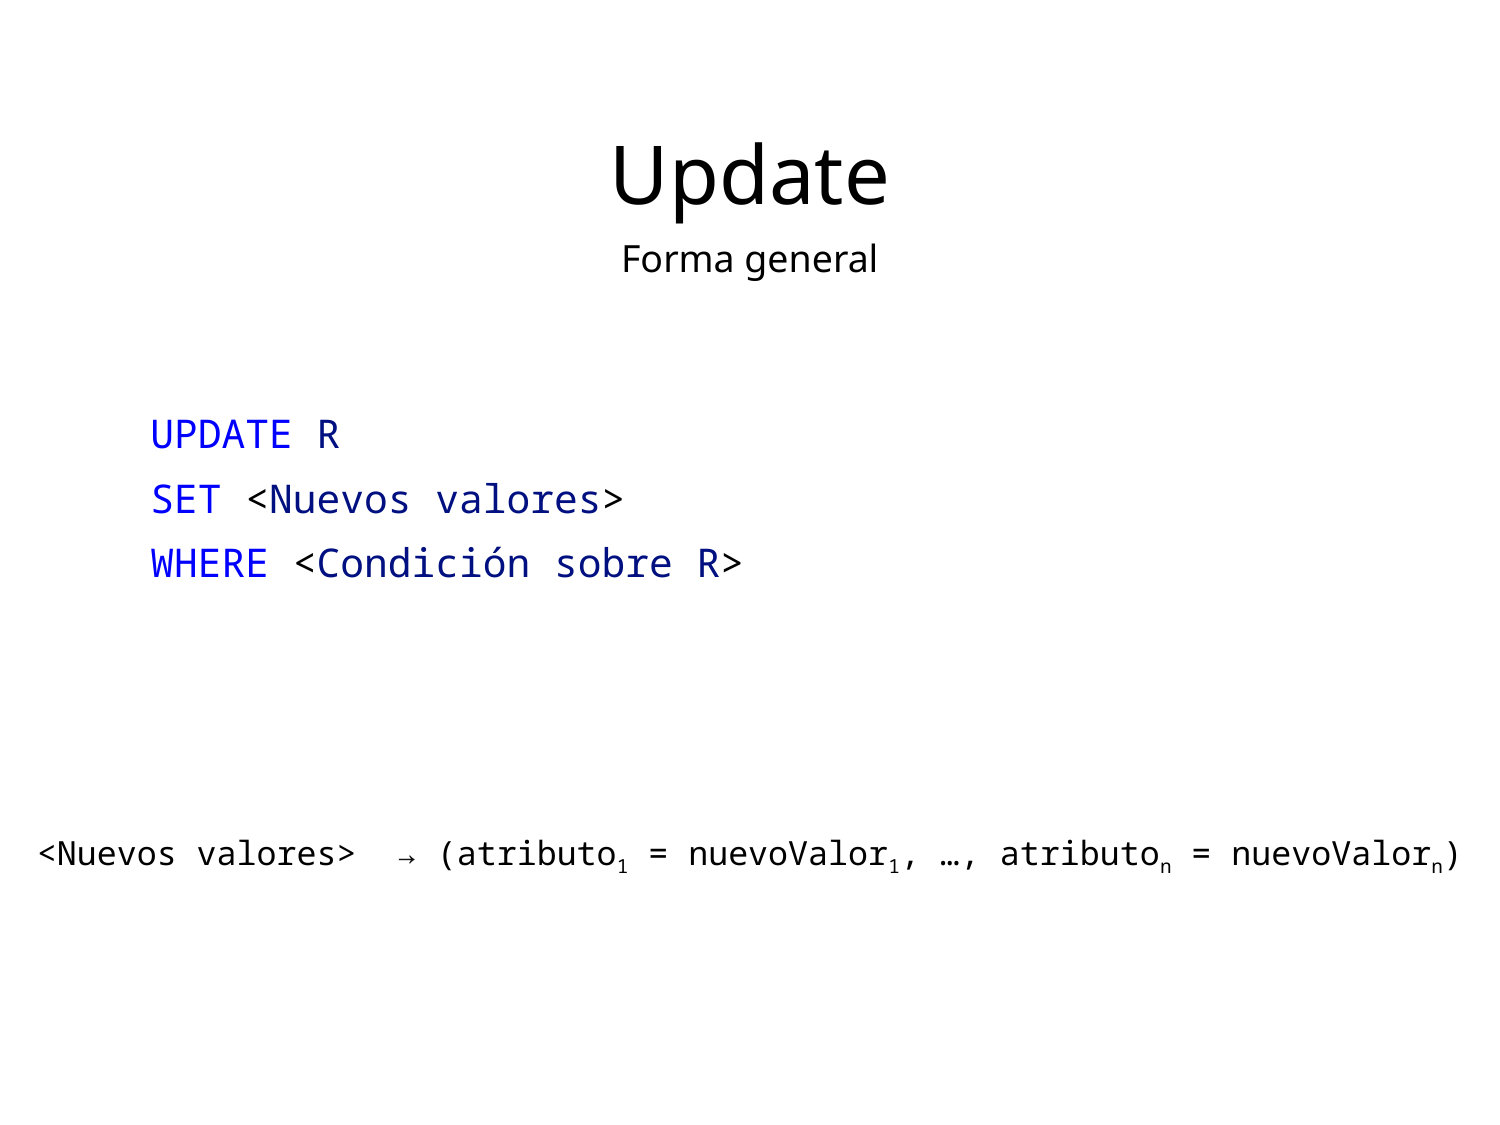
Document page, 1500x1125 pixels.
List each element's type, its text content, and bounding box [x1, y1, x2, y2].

text_box UPDATE R SET <Nuevos valores> WHERE <Condición sobre R> [145, 340, 1336, 676]
text_box <Nuevos valores> → (atributo1 = nuevoValor1, …, atributon = nuevoValorn) [0, 791, 1500, 883]
text_box Forma general [434, 230, 1066, 286]
text_box Update [596, 117, 904, 226]
